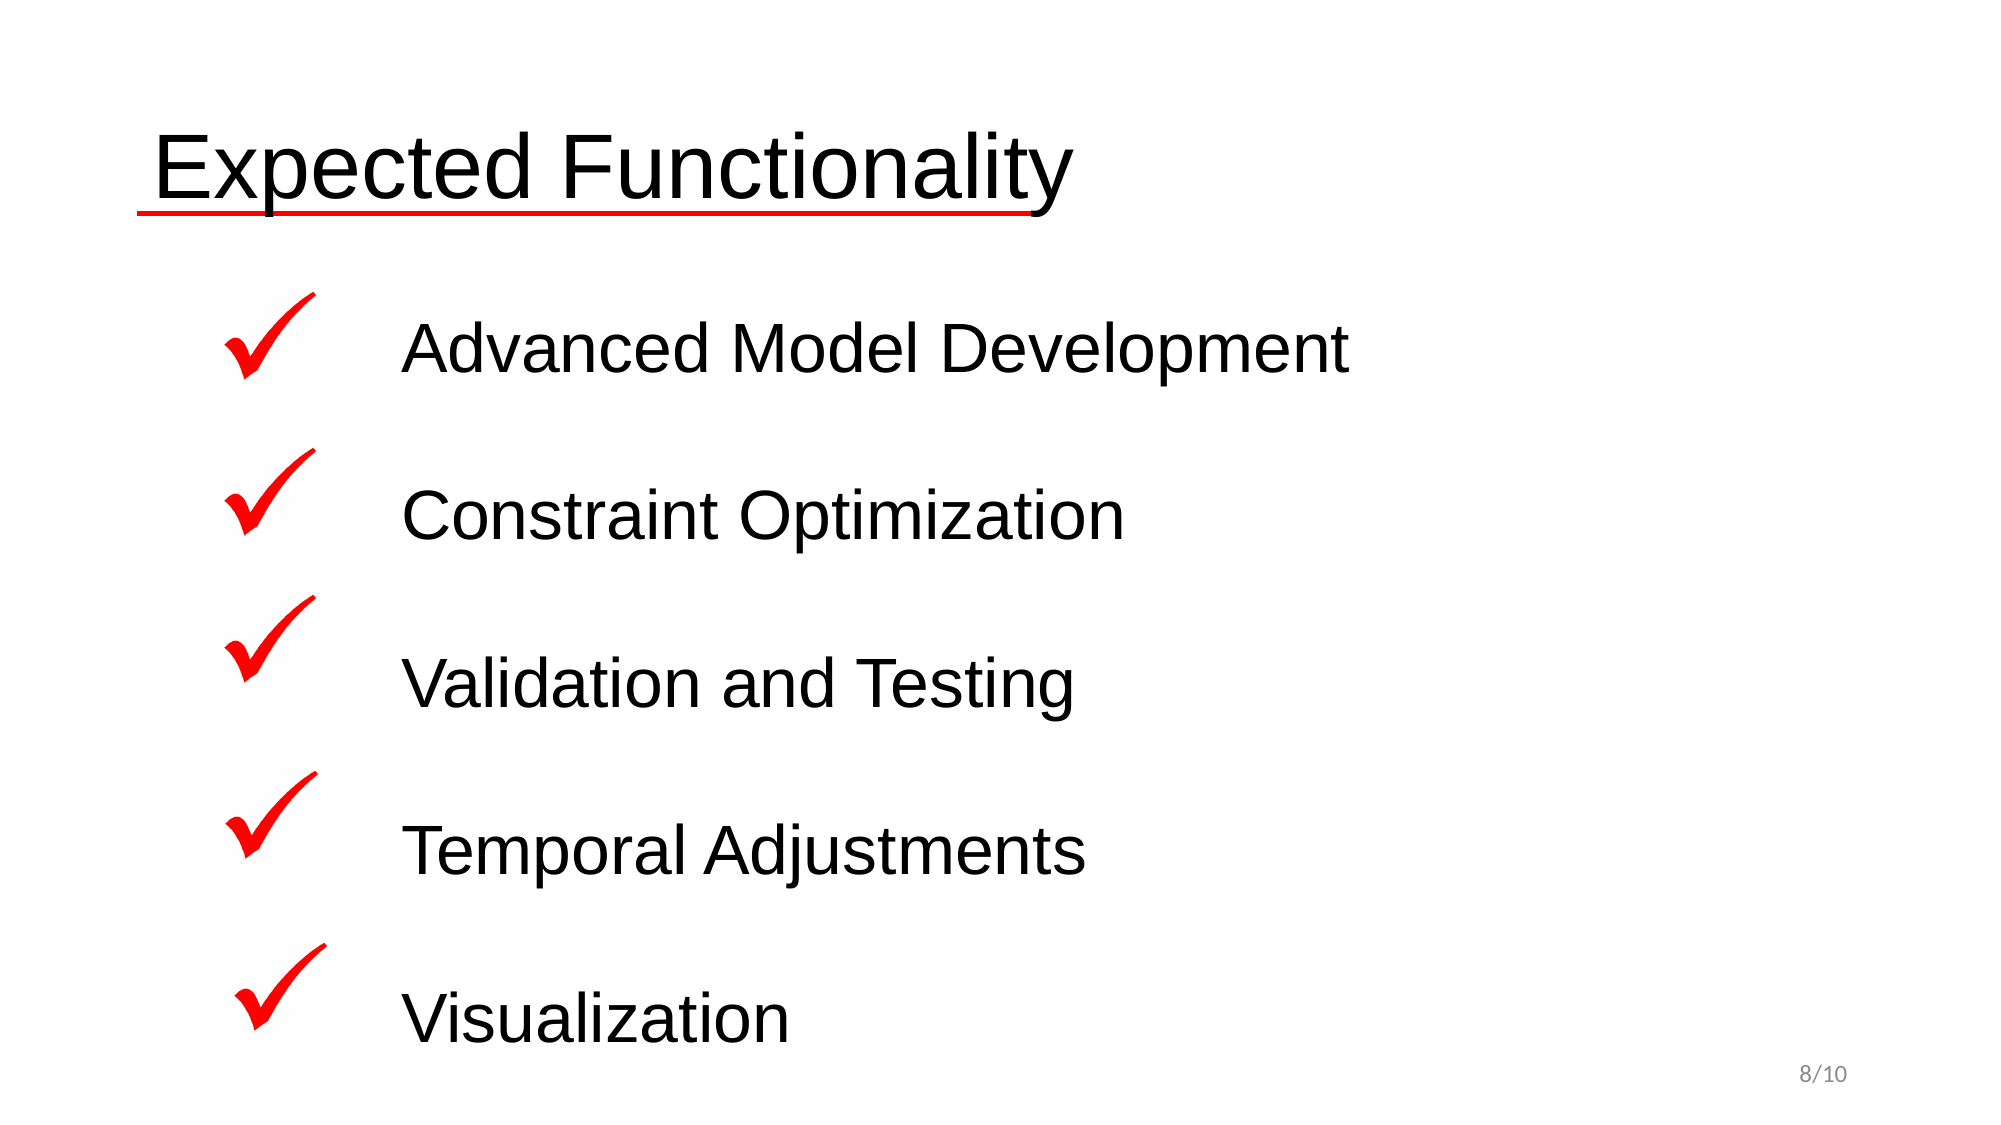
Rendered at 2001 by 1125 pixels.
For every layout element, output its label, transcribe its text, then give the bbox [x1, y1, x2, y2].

picture [234, 940, 327, 1033]
slide_number 8/10 [1412, 1042, 1863, 1103]
title Expected Functionality [137, 59, 1863, 278]
picture [223, 445, 316, 538]
picture [223, 592, 316, 685]
text_box Advanced Model Development Constraint Optimization Validation and Testing Temporal Adjustments Visualization [386, 210, 1509, 1066]
picture [223, 289, 316, 382]
picture [225, 768, 318, 861]
